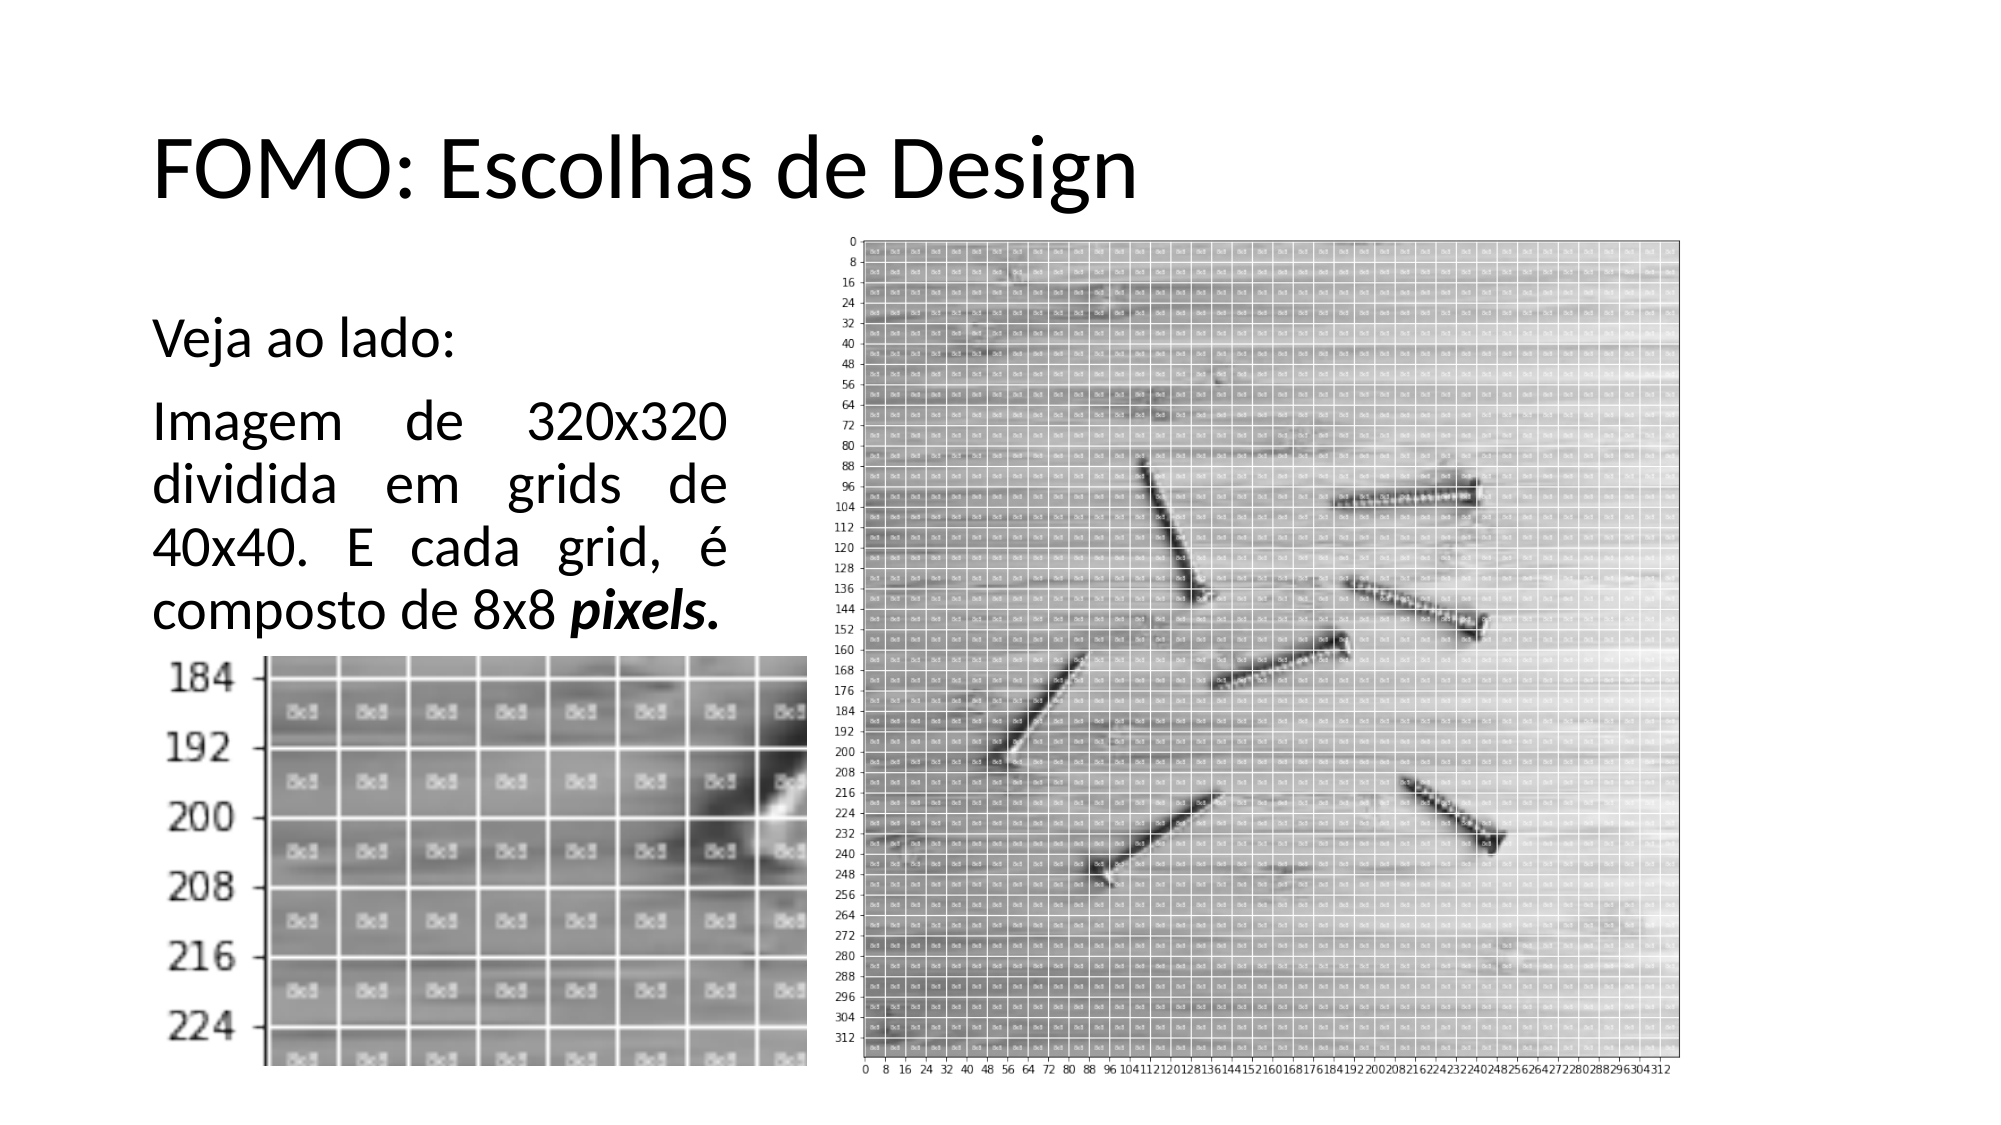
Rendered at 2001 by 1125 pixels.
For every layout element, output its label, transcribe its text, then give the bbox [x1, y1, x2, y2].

picture [137, 656, 808, 1066]
title FOMO: Escolhas de Design [137, 59, 1863, 278]
picture [825, 229, 1687, 1084]
list Veja ao lado: Imagem de 320x320 dividida em grids de 40x40. E cada grid, é composto de 8x8 pixels. [137, 299, 744, 655]
